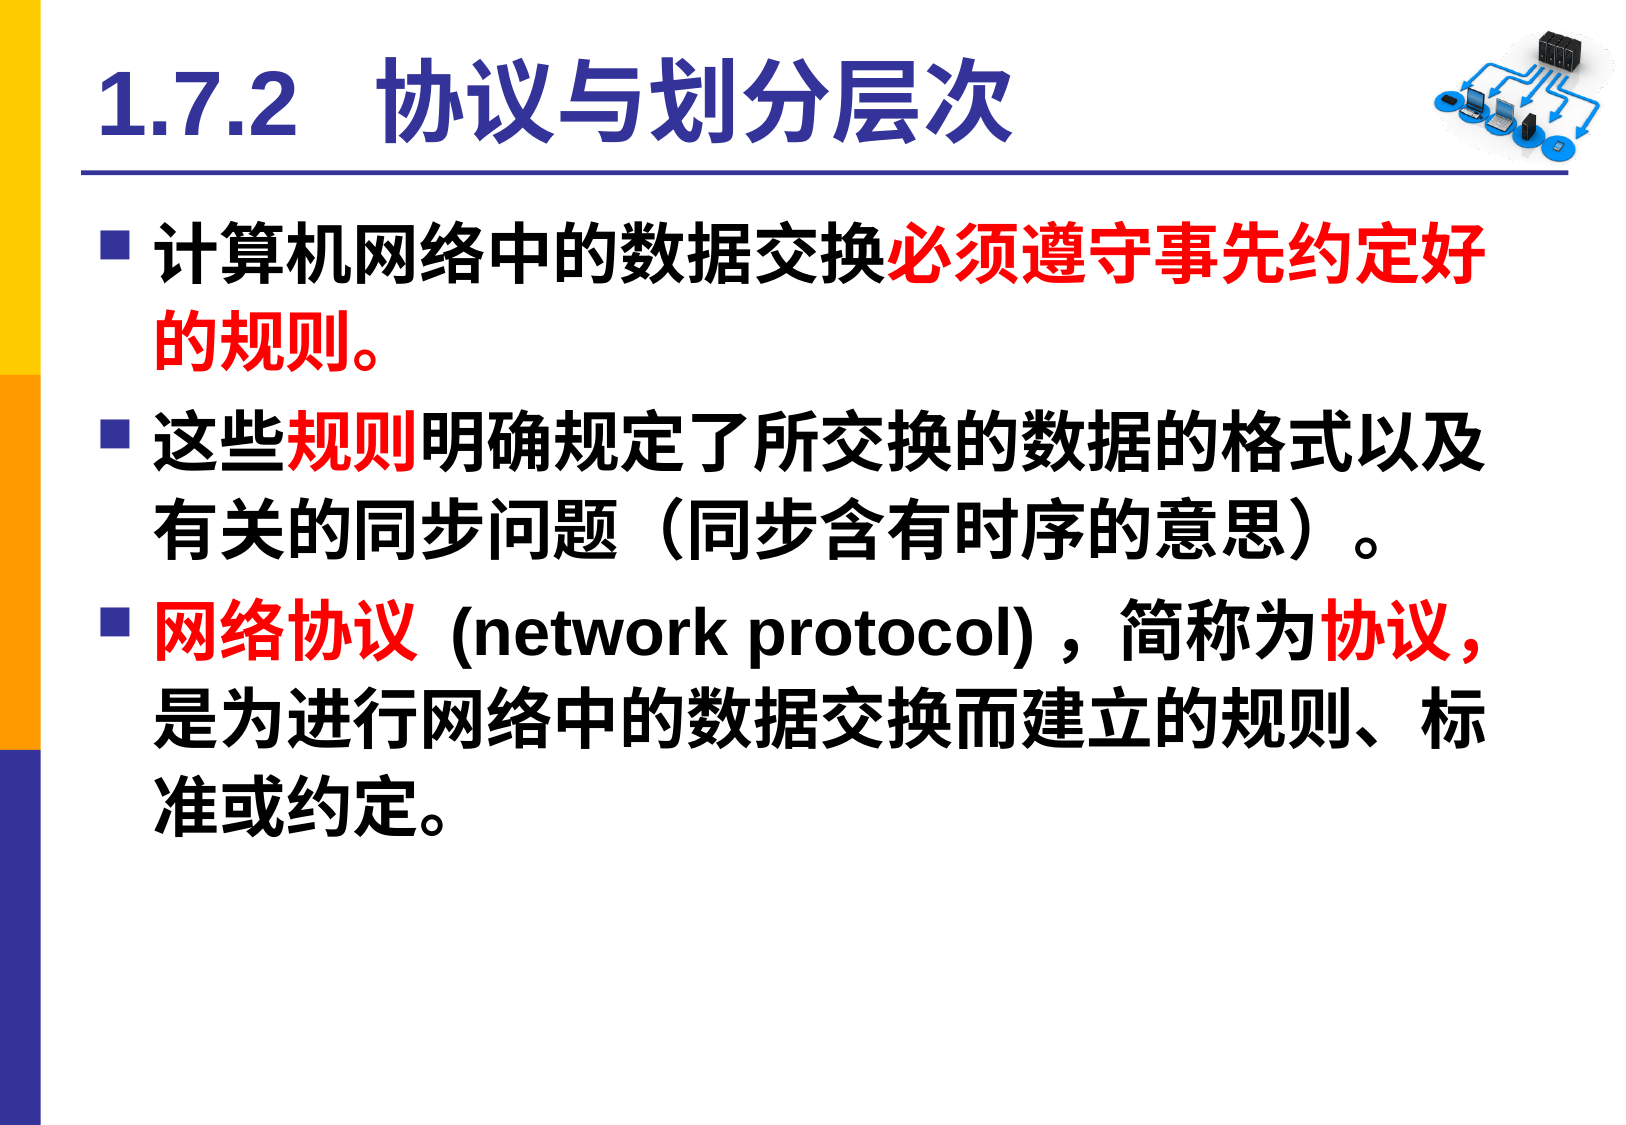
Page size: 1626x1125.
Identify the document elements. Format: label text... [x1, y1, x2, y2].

title 1.7.2 协议与划分层次 [81, 30, 1569, 161]
list 计算机网络中的数据交换必须遵守事先约定好的规则。 这些规则明确规定了所交换的数据的格式以及有关的同步问题（同步含有时序的意思）。 网络协议 (network protocol)，简称为协议，是为进行网络中的数据交换而建立的规则、标准或约定。 [81, 196, 1569, 1006]
picture [1431, 30, 1616, 165]
